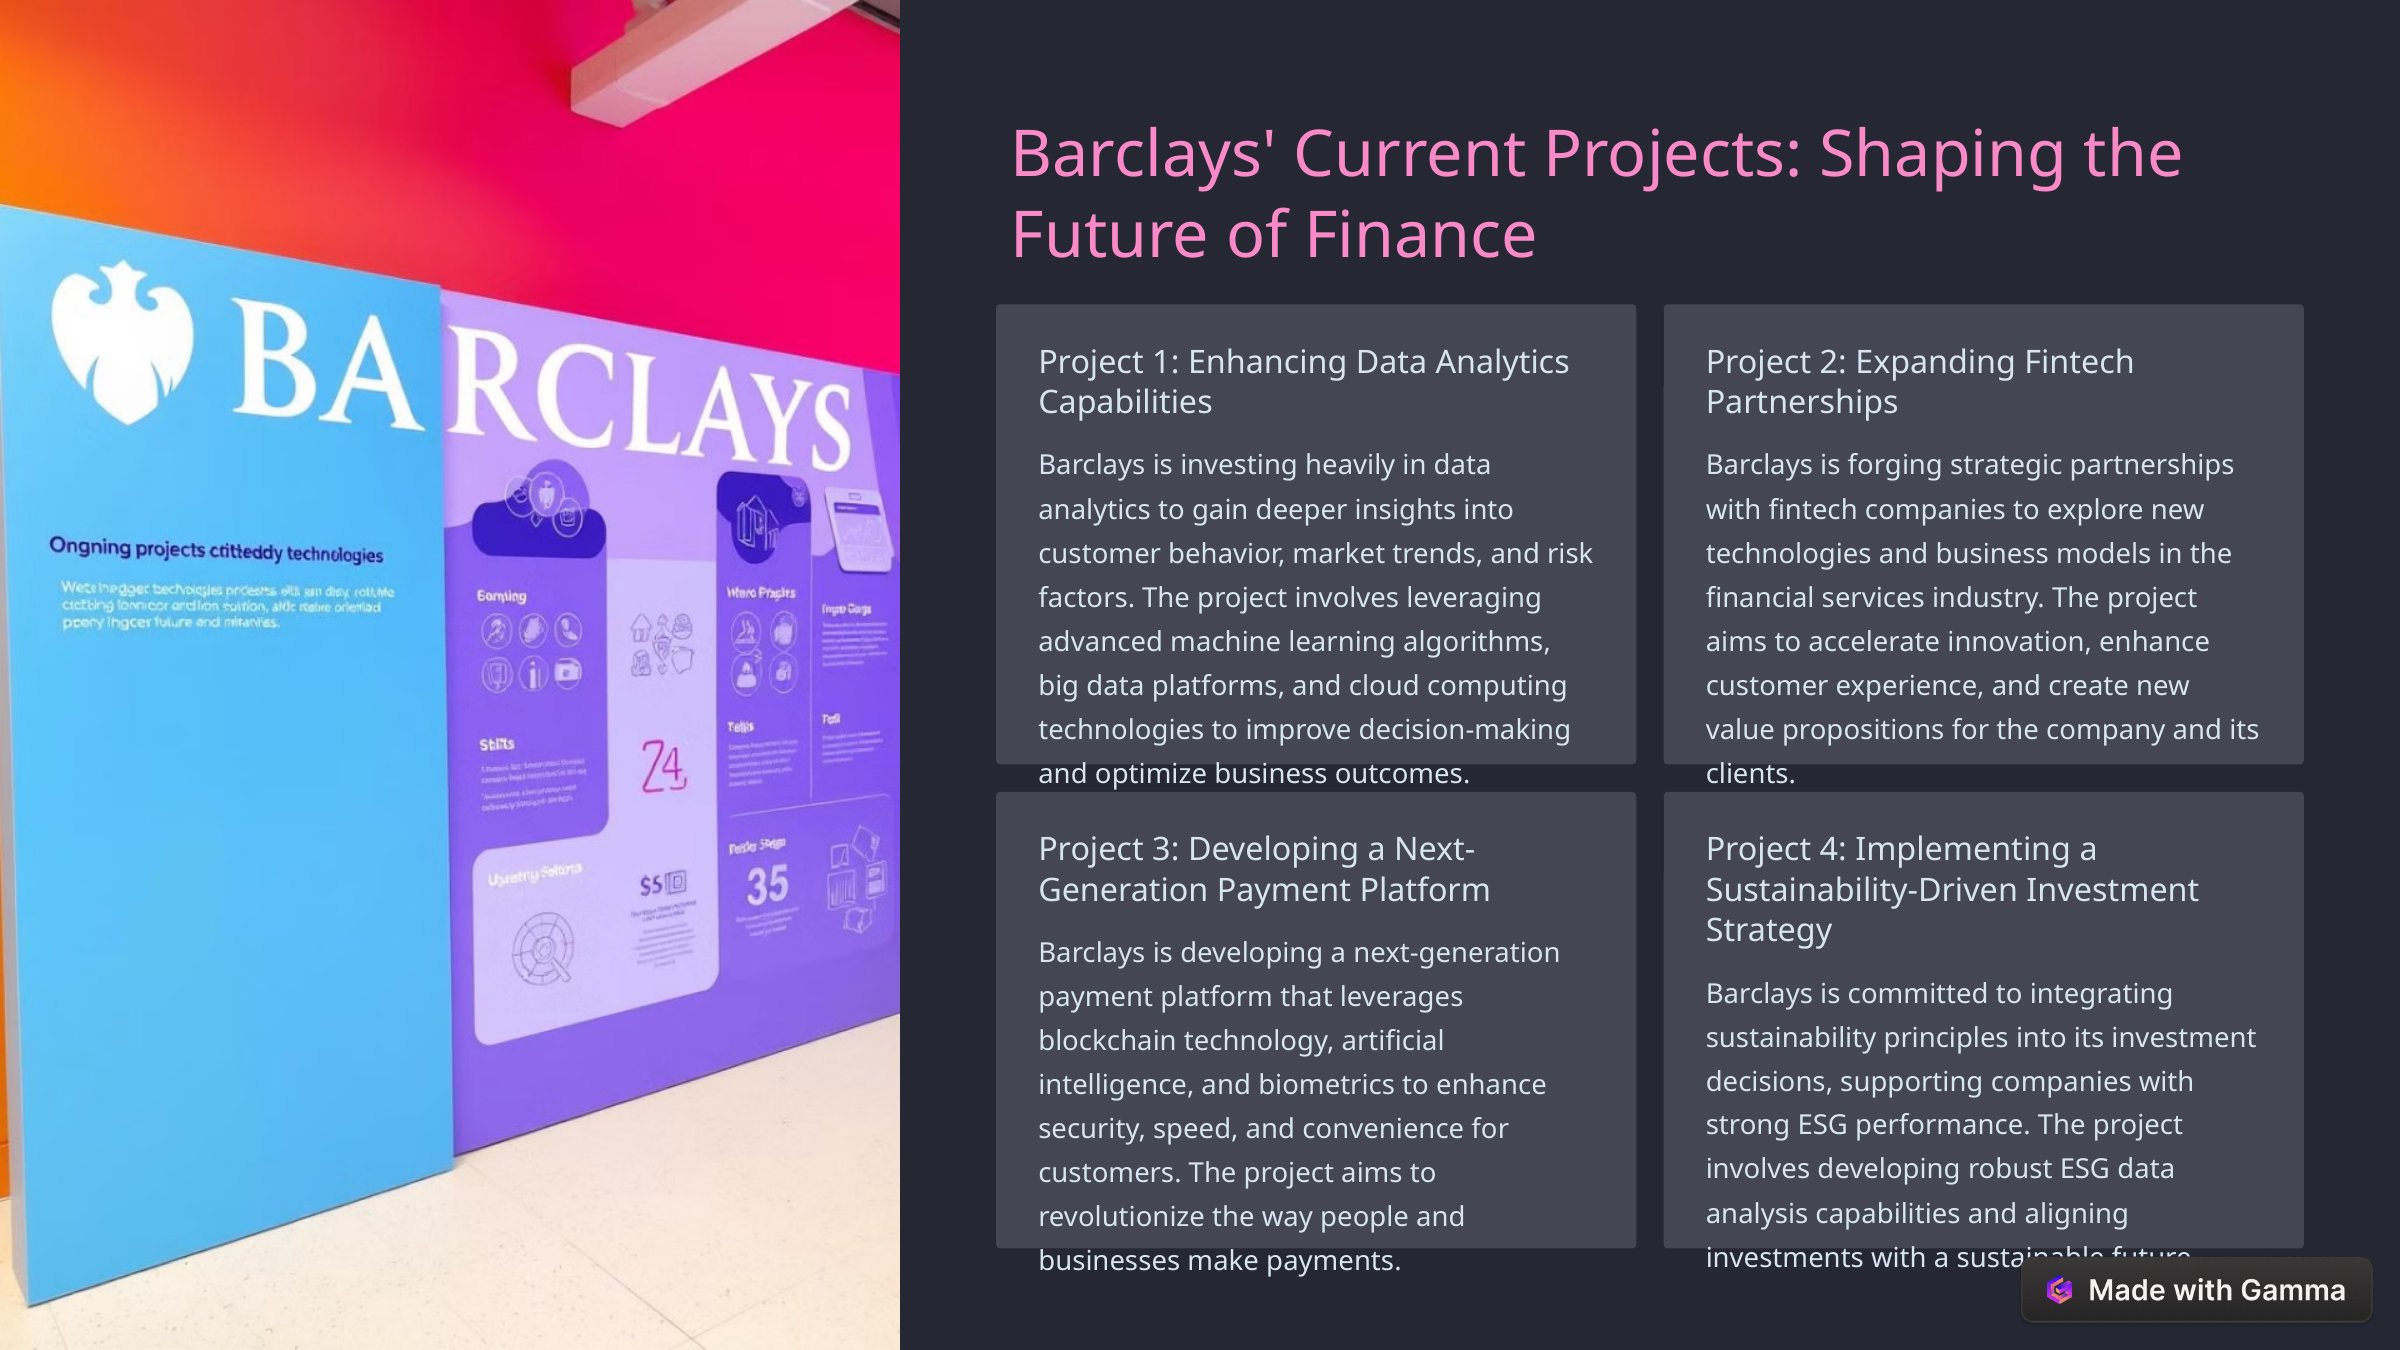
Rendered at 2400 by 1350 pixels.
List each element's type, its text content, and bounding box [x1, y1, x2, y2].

text_box [996, 304, 1637, 765]
text_box [900, 0, 2400, 1350]
text_box Barclays' Current Projects: Shaping the Future of Finance [996, 101, 2304, 264]
text_box [1663, 304, 2304, 765]
text_box Barclays is committed to integrating sustainability principles into its investment decisions, supporting companies with strong ESG performance. The project involves developing robust ESG data analysis capabilities and aligning investments with a sustainable future. [1691, 957, 2277, 1221]
text_box Barclays is forging strategic partnerships with fintech companies to explore new technologies and business models in the financial services industry. The project aims to accelerate innovation, enhance customer experience, and create new value propositions for the company and its clients. [1691, 429, 2277, 693]
text_box Project 3: Developing a Next-Generation Payment Platform [1023, 819, 1609, 901]
text_box Barclays is developing a next-generation payment platform that leverages blockchain technology, artificial intelligence, and biometrics to enhance security, speed, and convenience for customers. The project aims to revolutionize the way people and businesses make payments. [1023, 916, 1609, 1181]
text_box [1663, 791, 2304, 1249]
text_box Project 4: Implementing a Sustainability-Driven Investment Strategy [1691, 819, 2277, 941]
text_box Project 2: Expanding Fintech Partnerships [1691, 331, 2277, 413]
picture [2008, 1244, 2385, 1335]
text_box Barclays is investing heavily in data analytics to gain deeper insights into customer behavior, market trends, and risk factors. The project involves leveraging advanced machine learning algorithms, big data platforms, and cloud computing technologies to improve decision-making and optimize business outcomes. [1023, 429, 1609, 737]
text_box Project 1: Enhancing Data Analytics Capabilities [1023, 331, 1609, 413]
text_box [996, 791, 1637, 1249]
picture [0, 0, 900, 1350]
